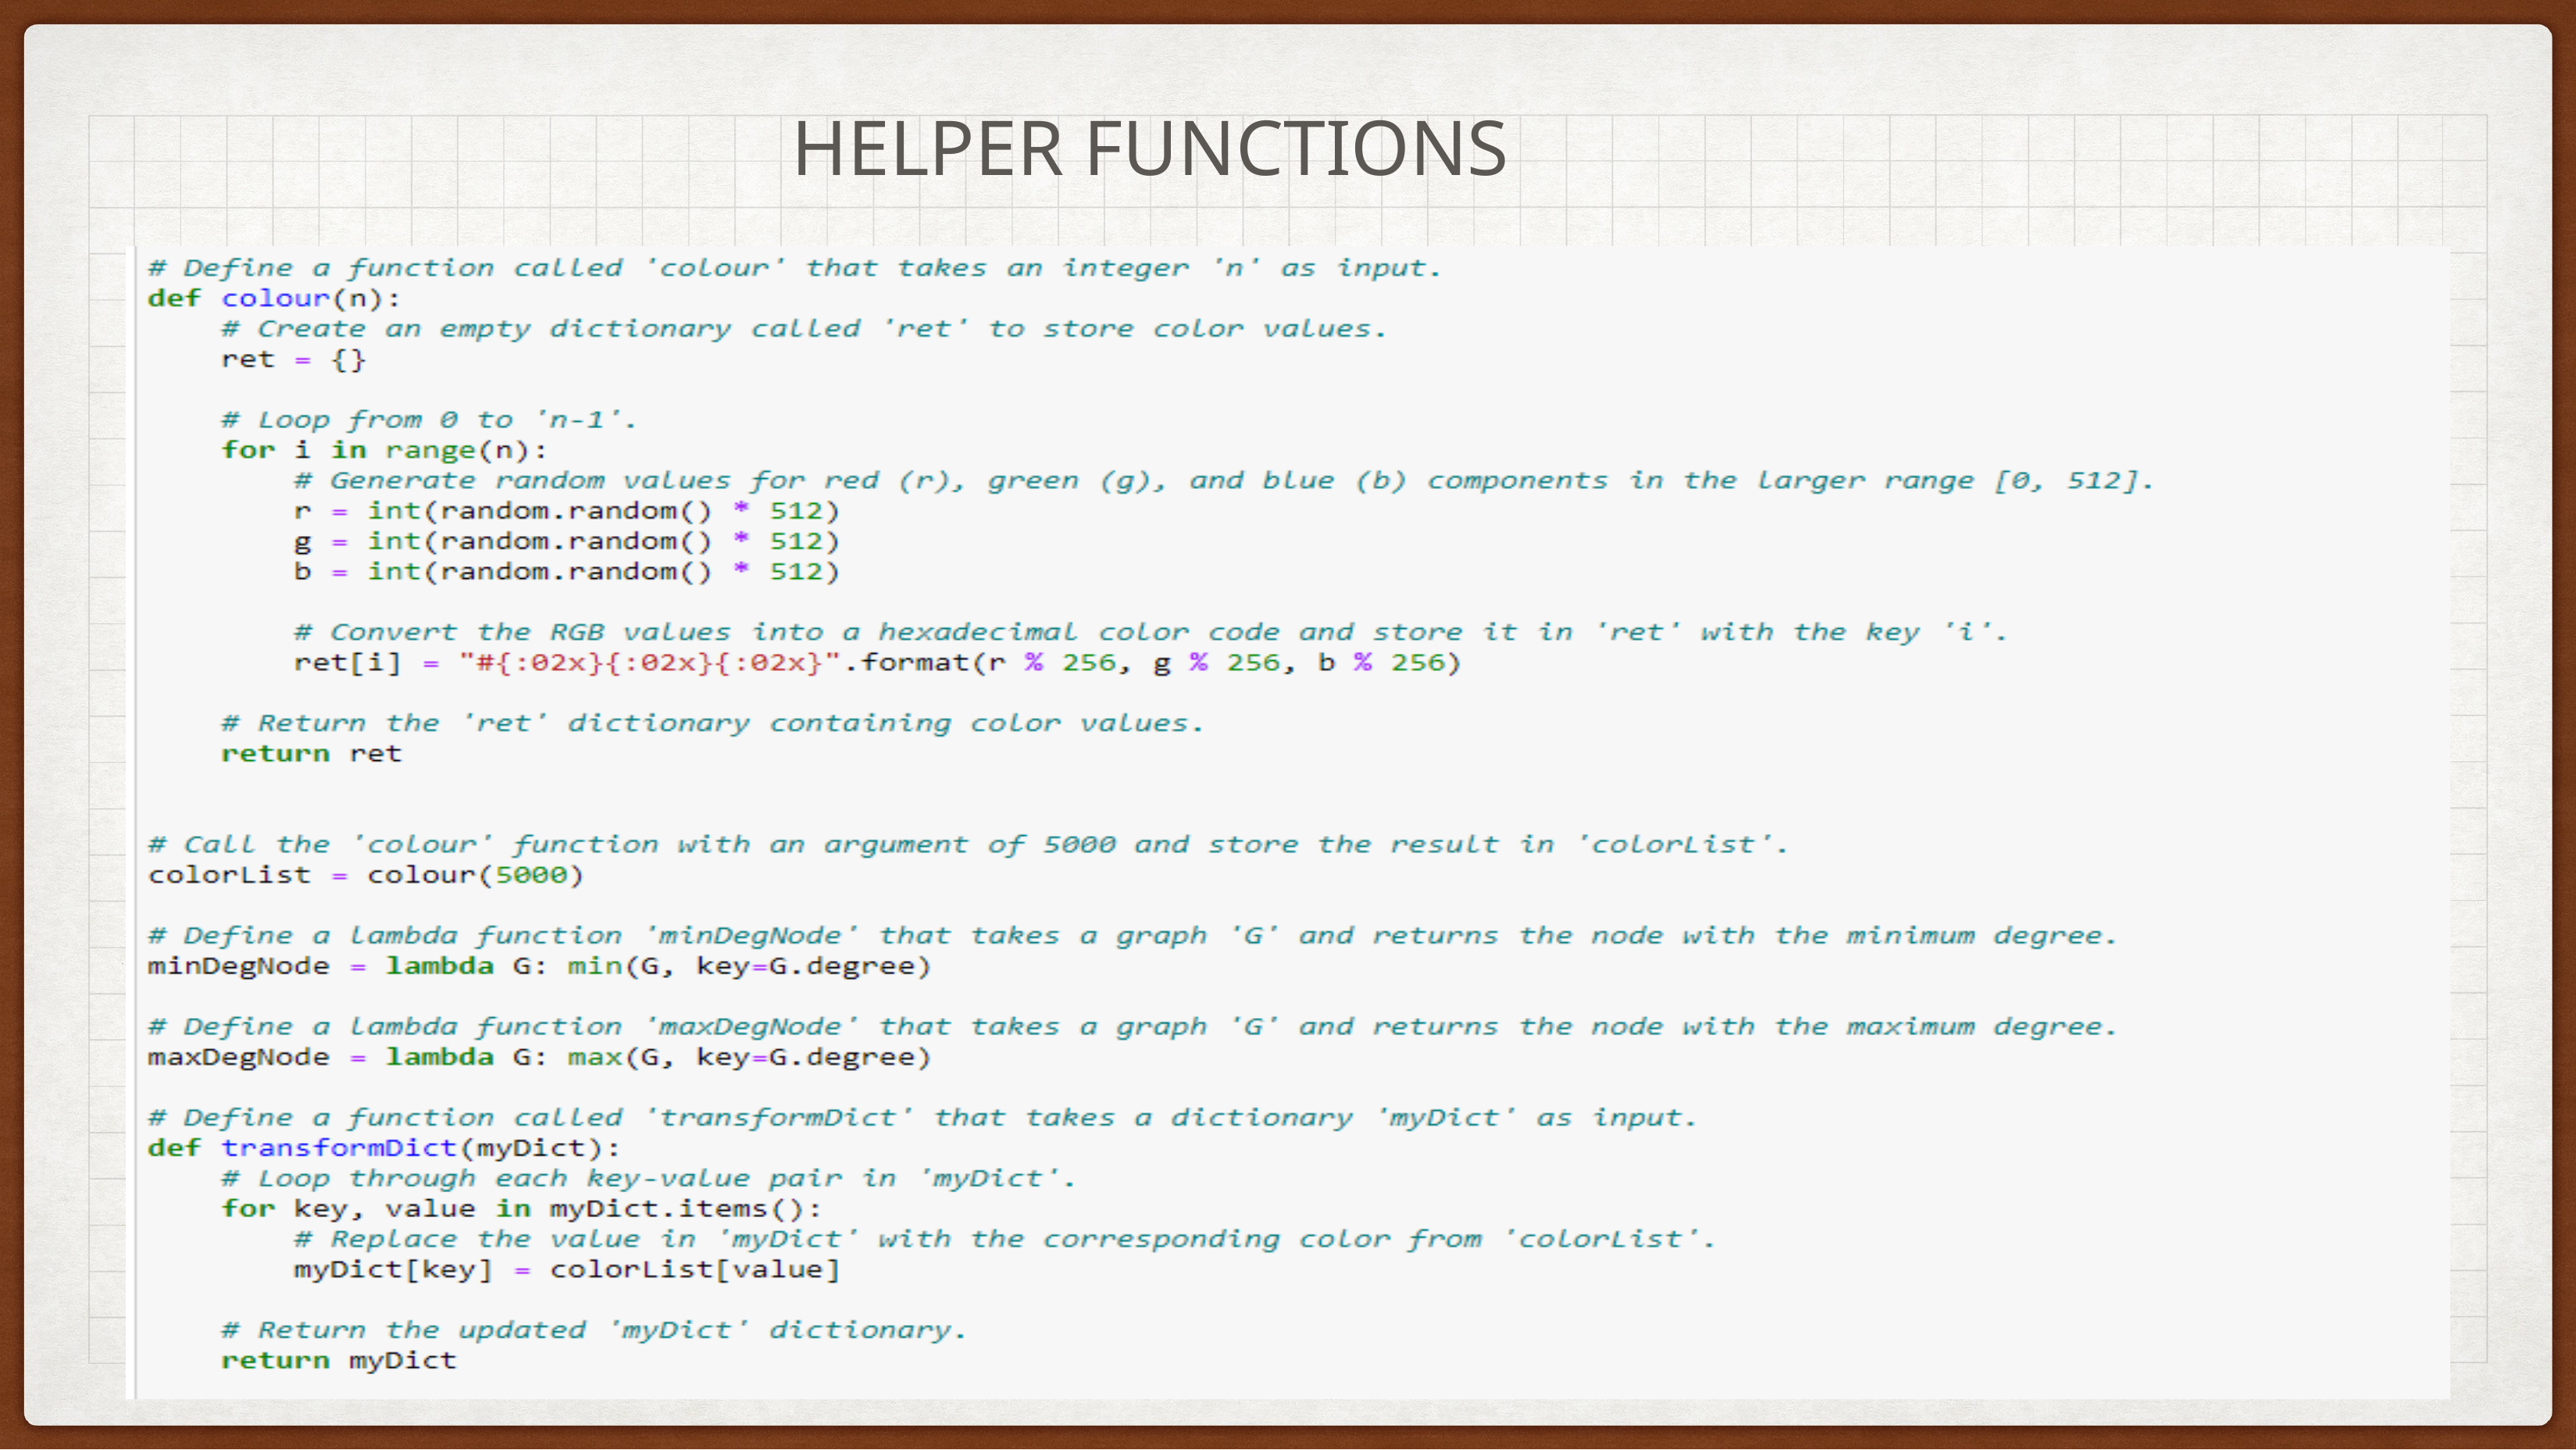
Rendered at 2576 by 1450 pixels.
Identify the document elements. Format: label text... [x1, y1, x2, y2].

title HELPER FUNCTIONS [614, 99, 1871, 191]
picture [0, 0, 2576, 1449]
